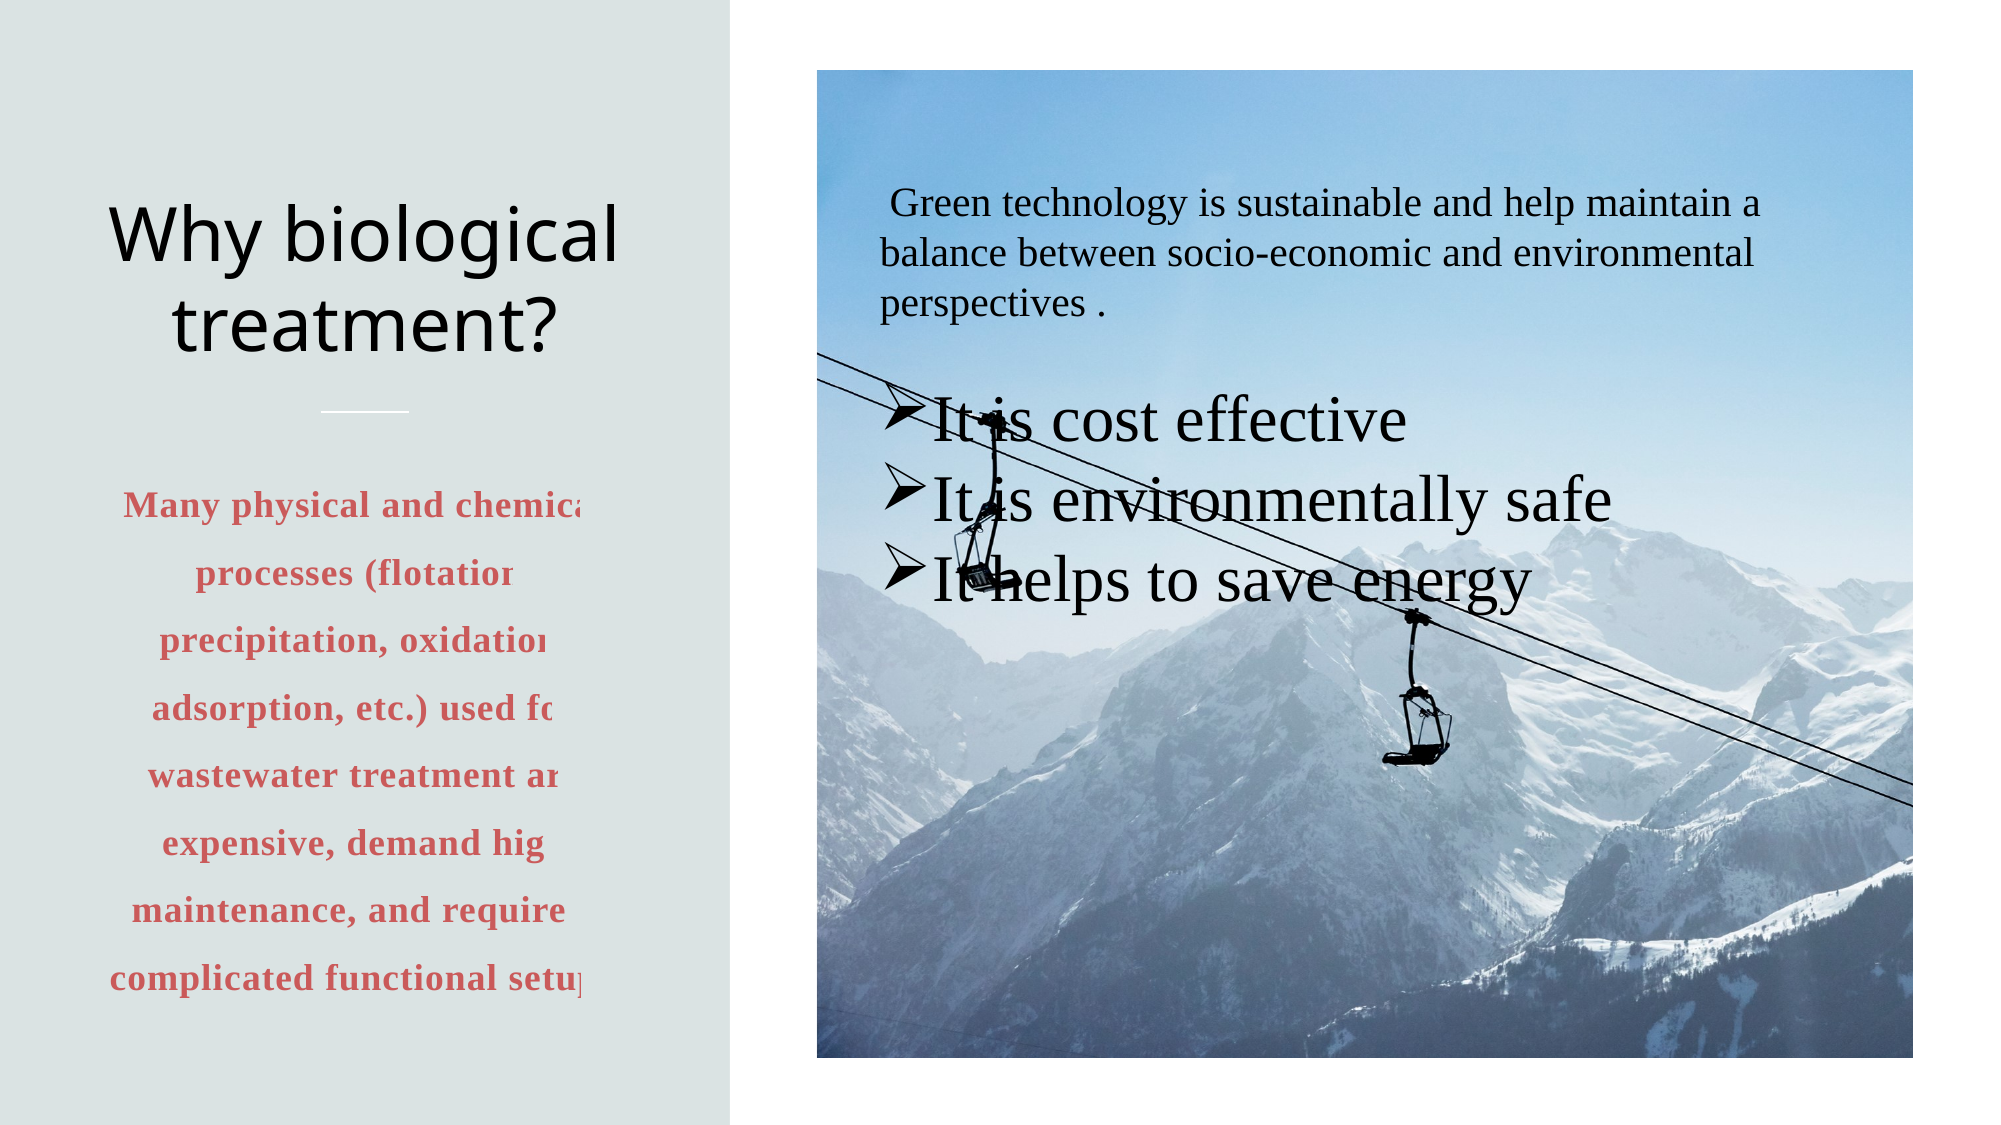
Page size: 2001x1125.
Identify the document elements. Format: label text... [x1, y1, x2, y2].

list Many physical and chemical processes (flotation, precipitation, oxidation, adsorption, etc.) used for wastewater treatment are expensive, demand high maintenance, and require a complicated functional setup. [86, 450, 643, 1025]
picture [816, 70, 1914, 1059]
title Why biological treatment? [86, 70, 643, 374]
